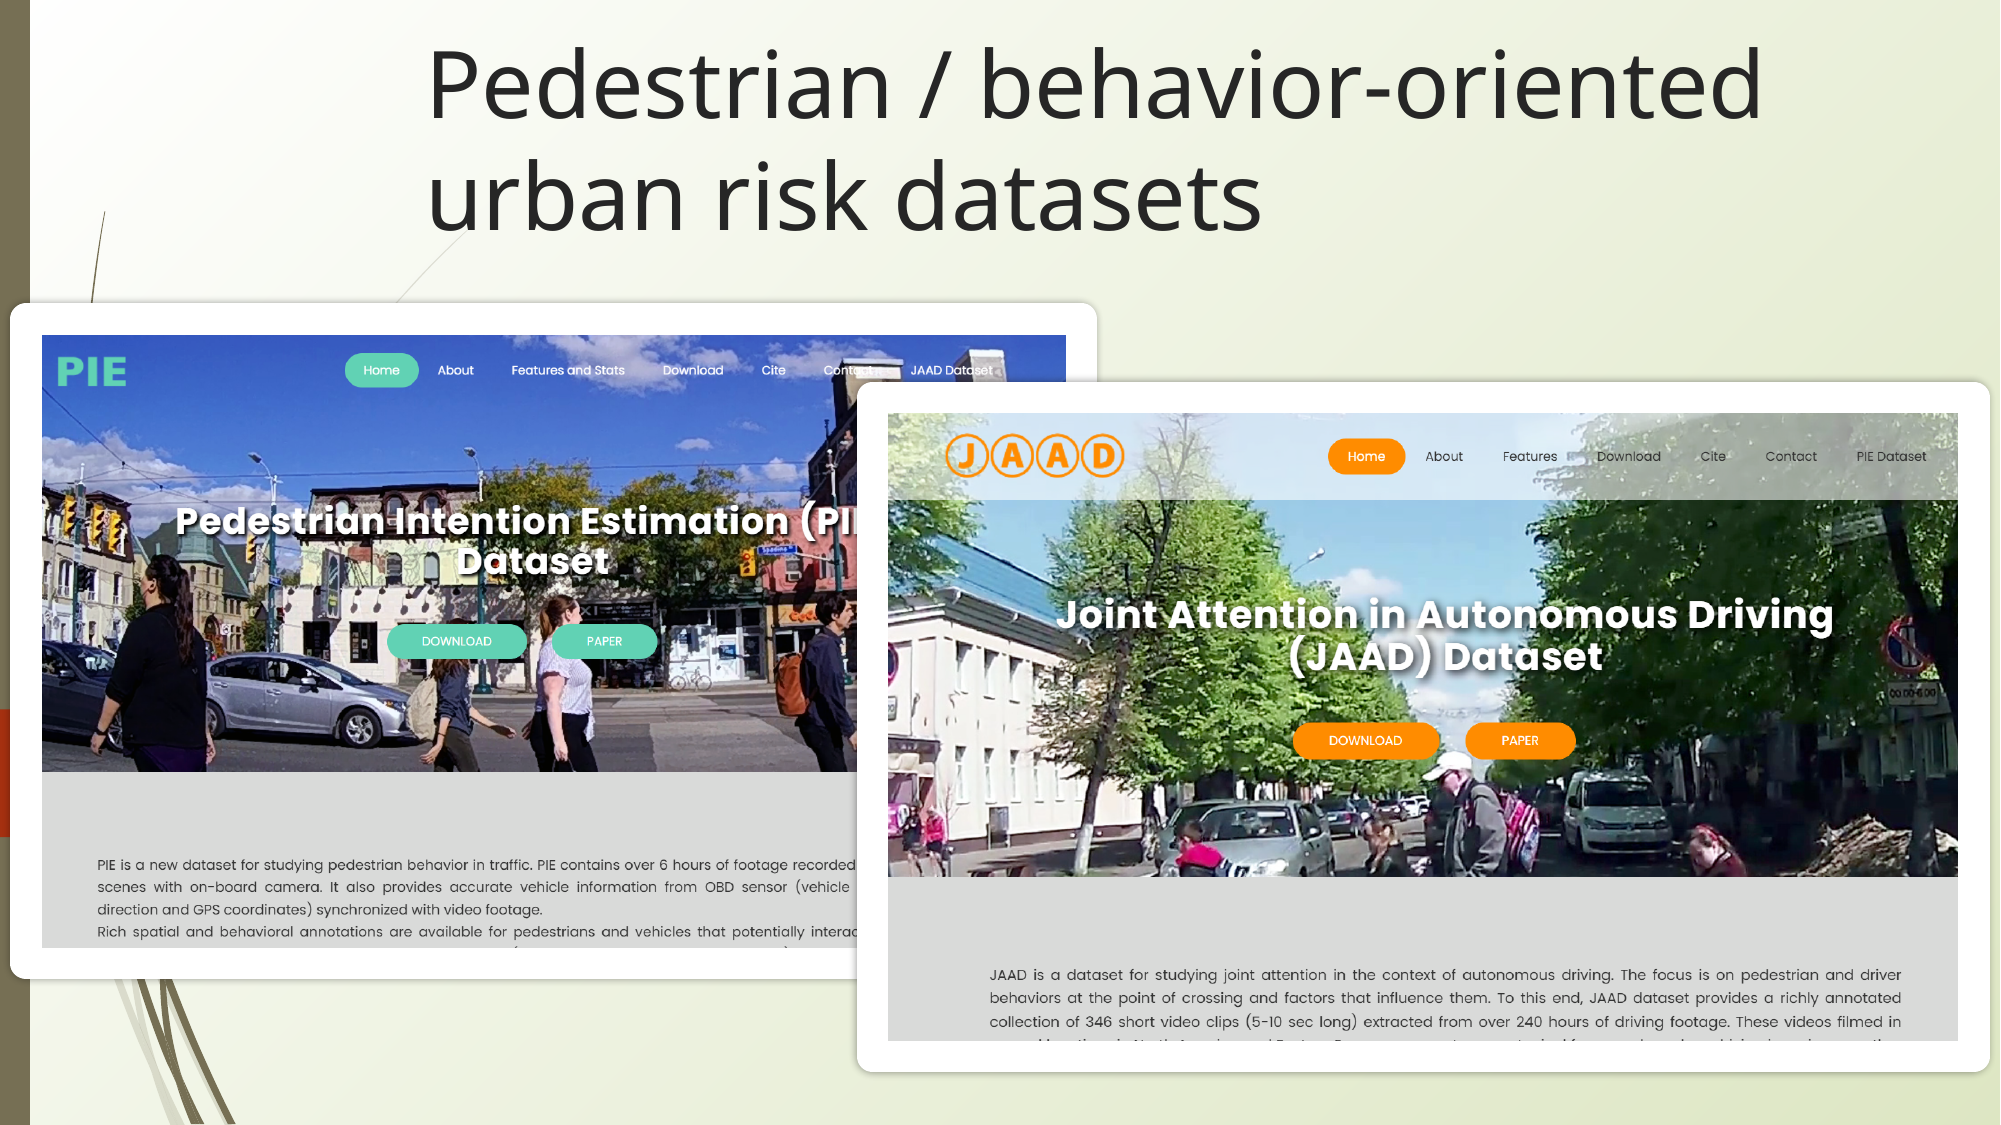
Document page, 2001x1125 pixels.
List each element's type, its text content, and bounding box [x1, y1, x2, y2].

picture [41, 334, 1959, 1042]
title Pedestrian / behavior-oriented urban risk datasets [410, 14, 1873, 257]
